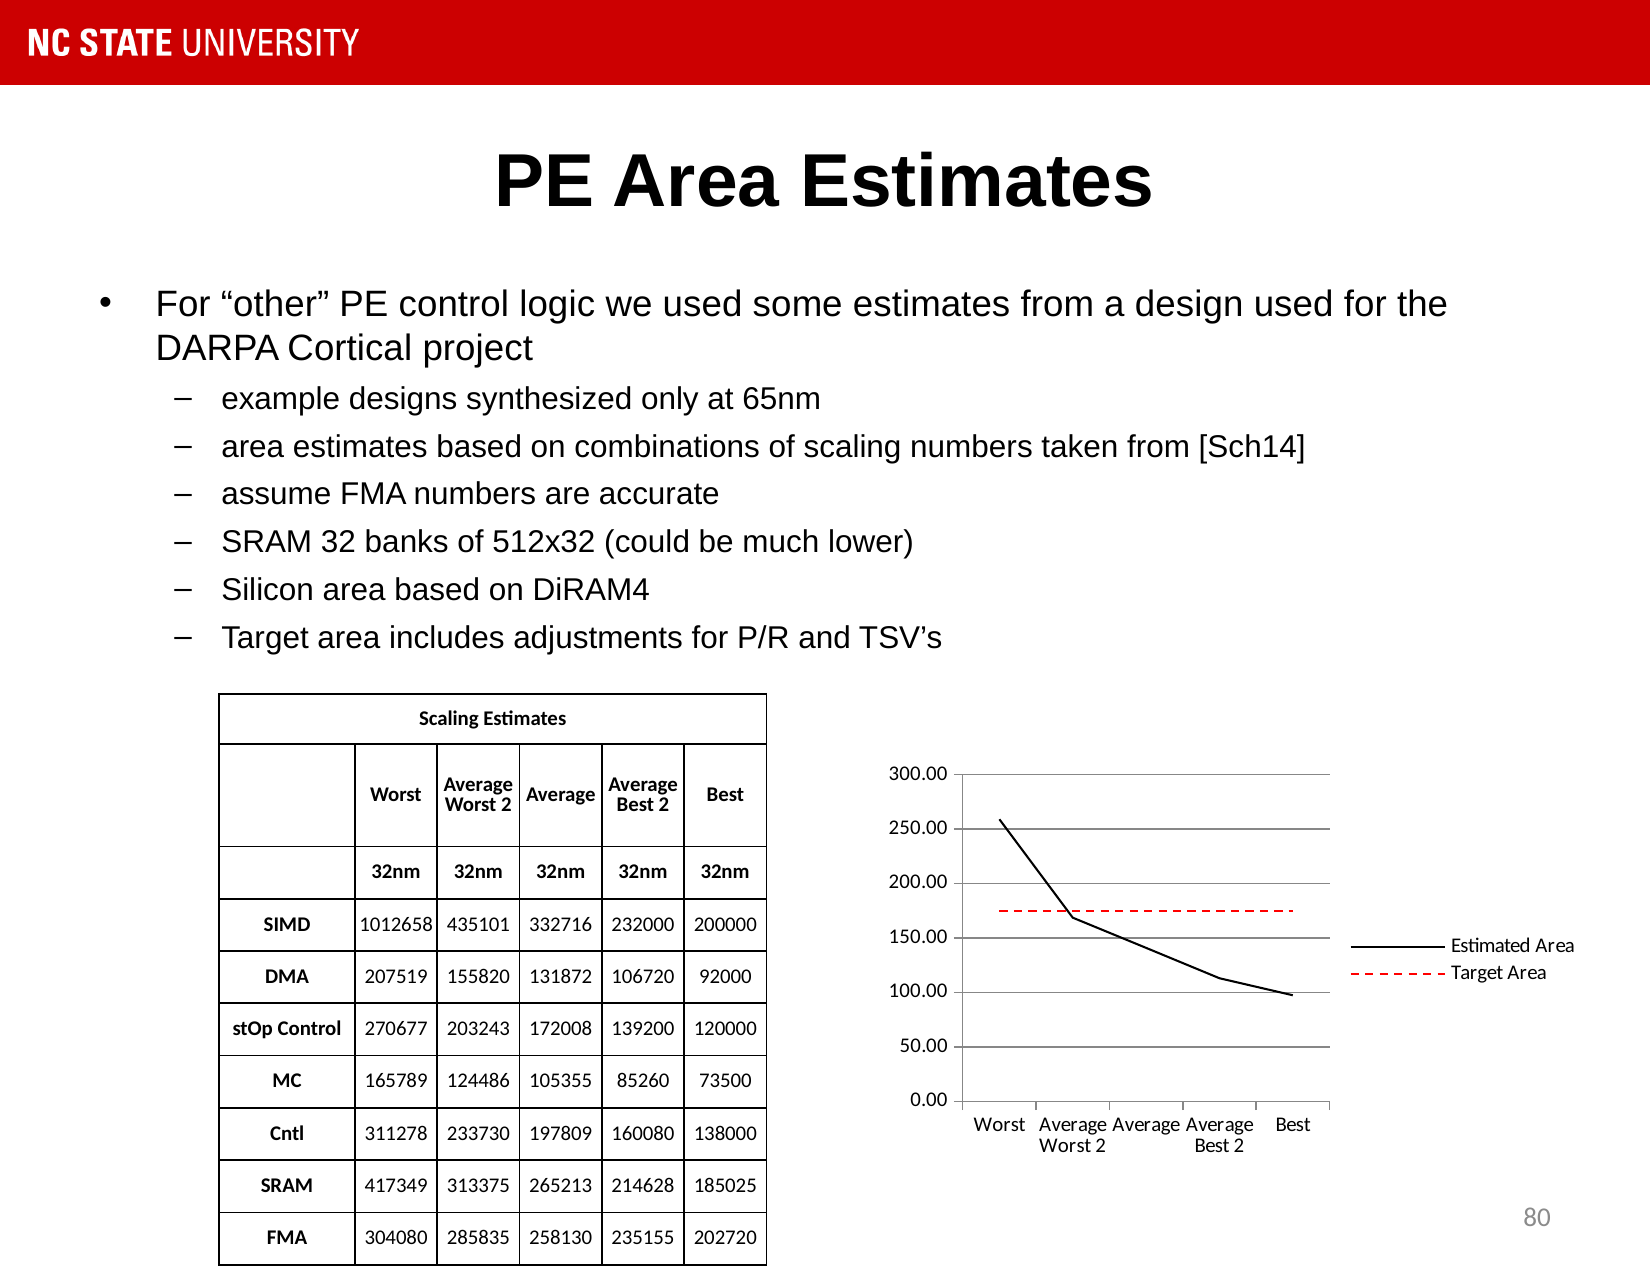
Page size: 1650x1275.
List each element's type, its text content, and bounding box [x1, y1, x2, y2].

table_cell 106720 [603, 952, 683, 1002]
table_cell 203243 [438, 1004, 519, 1055]
table_cell Cntl [220, 1109, 354, 1159]
table_cell 304080 [356, 1213, 436, 1264]
table_cell 32nm [520, 847, 601, 898]
table_cell 202720 [685, 1213, 766, 1264]
table_cell 313375 [438, 1161, 519, 1212]
chart [873, 755, 1595, 1166]
table_cell 85260 [603, 1056, 683, 1107]
table_cell Average Worst 2 [438, 745, 519, 846]
table_cell 417349 [356, 1161, 436, 1212]
table_cell 235155 [603, 1213, 683, 1264]
table_cell 270677 [356, 1004, 436, 1055]
table_cell 138000 [685, 1109, 766, 1159]
table_cell SRAM [220, 1161, 354, 1212]
table_cell 155820 [438, 952, 519, 1002]
table_cell SIMD [220, 900, 354, 950]
table_cell Best [685, 745, 766, 846]
table_cell 258130 [520, 1213, 601, 1264]
table_cell 92000 [685, 952, 766, 1002]
table_cell 139200 [603, 1004, 683, 1055]
table_cell 124486 [438, 1056, 519, 1107]
table_cell 332716 [520, 900, 601, 950]
table_cell [220, 745, 354, 846]
table_cell 311278 [356, 1109, 436, 1159]
table_cell 32nm [603, 847, 683, 898]
table_cell 131872 [520, 952, 601, 1002]
table_cell 105355 [520, 1056, 601, 1107]
table_cell FMA [220, 1213, 354, 1264]
table_cell 265213 [520, 1161, 601, 1212]
table_cell 73500 [685, 1056, 766, 1107]
table_cell 165789 [356, 1056, 436, 1107]
table_cell 232000 [603, 900, 683, 950]
table_cell 32nm [438, 847, 519, 898]
table_cell 233730 [438, 1109, 519, 1159]
table_cell MC [220, 1056, 354, 1107]
table_cell 185025 [685, 1161, 766, 1212]
table_cell [220, 847, 354, 898]
table_header Scaling Estimates [220, 695, 766, 743]
table_cell 172008 [520, 1004, 601, 1055]
table_cell stOp Control [220, 1004, 354, 1055]
picture [0, 0, 1650, 85]
title PE Area Estimates [82, 77, 1568, 271]
table_cell 214628 [603, 1161, 683, 1212]
table_cell 197809 [520, 1109, 601, 1159]
table_cell 1012658 [356, 900, 436, 950]
table_cell 120000 [685, 1004, 766, 1055]
table_cell 207519 [356, 952, 436, 1002]
table_cell Average Best 2 [603, 745, 683, 846]
slide_number 80 [1182, 1181, 1568, 1250]
table_cell 160080 [603, 1109, 683, 1159]
table_cell 200000 [685, 900, 766, 950]
table_cell DMA [220, 952, 354, 1002]
table_cell 285835 [438, 1213, 519, 1264]
table_cell Worst [356, 745, 436, 846]
table_cell 435101 [438, 900, 519, 950]
table_cell 32nm [685, 847, 766, 898]
table_cell 32nm [356, 847, 436, 898]
list For “other” PE control logic we used some estimates from a design used for the DARPA Cortical project example designs synthesized only at 65nm area estimates based on combinations of scaling numbers taken from [Sch14] assume FMA numbers are accurate SRAM 32 banks of 512x32 (could be much lower) Silicon area based on DiRAM4 Target area includes adjustments for P/R and TSV’s [82, 271, 1568, 666]
table_cell Average [520, 745, 601, 846]
